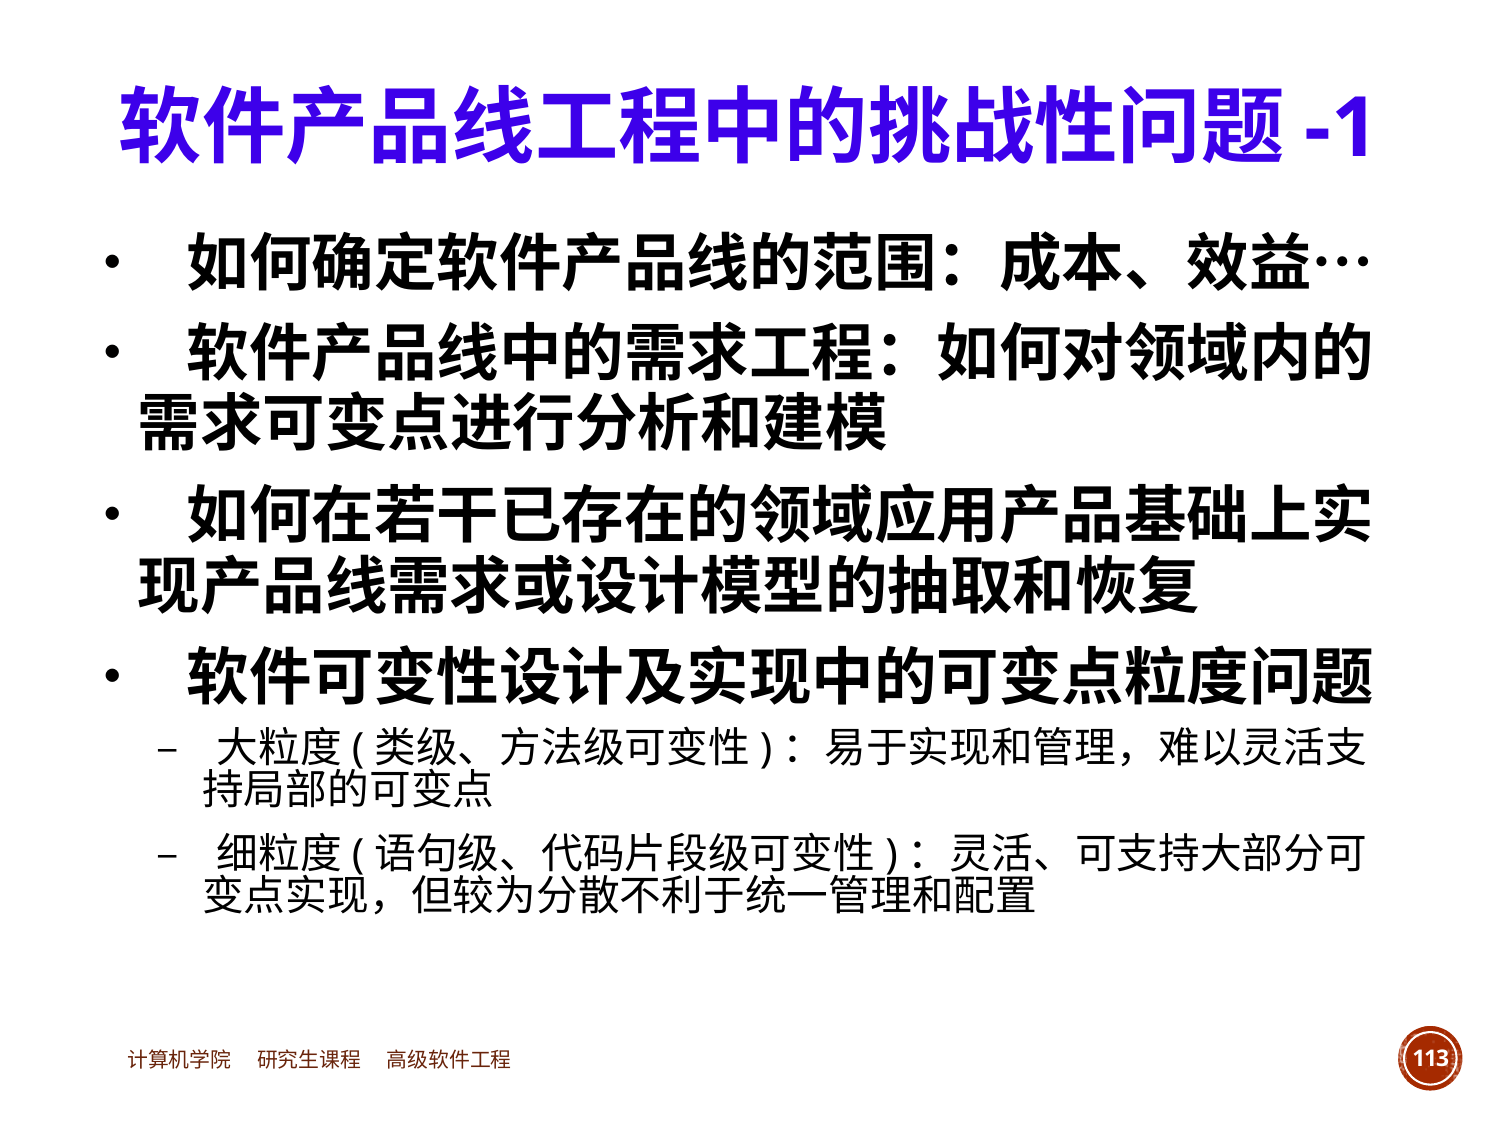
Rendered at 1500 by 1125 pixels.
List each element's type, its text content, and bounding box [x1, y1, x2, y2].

text_box 软件产品线工程中的挑战性问题-1 • 如何确定软件产品线的范围：成本、效益… • 软件产品线中的需求工程：如何对领域内的 需求可变点进行分析和建模 • 如何在若干已存在的领域应用产品基础上实 现产品线需求或设计模型的抽取和恢复 • 软件可变性设计及实现中的可变点粒度问题 – 大粒度(类级、方法级可变性)：易于实现和管理，难以灵活支 持局部的可变点 – 细粒度(语句级、代码片段级可变性)：灵活、可支持大部分可 变点实现，但较为分散不利于统一管理和配置 [81, 58, 1379, 927]
slide_number 113 [1391, 1028, 1471, 1089]
footer 计算机学院 研究生课程 高级软件工程 [112, 1028, 891, 1089]
